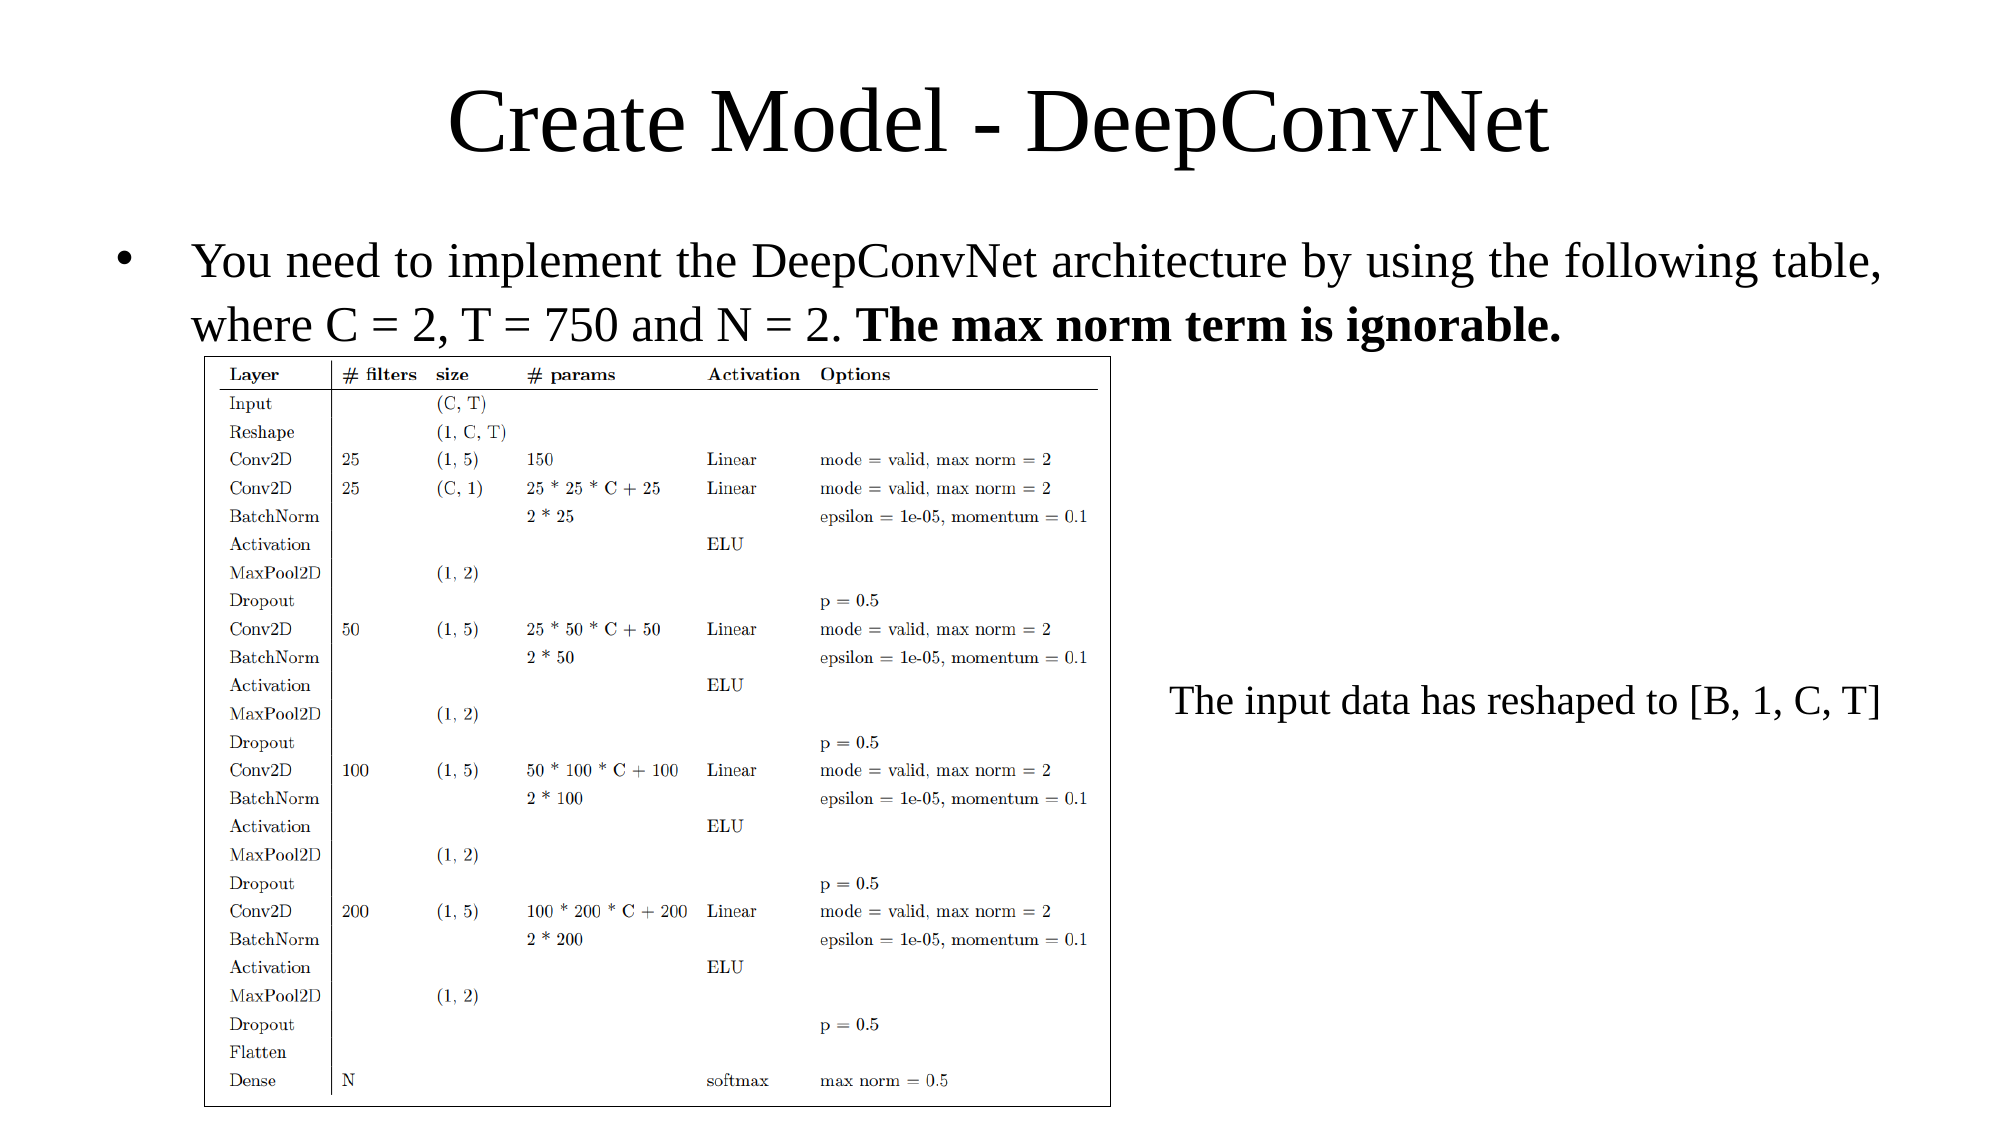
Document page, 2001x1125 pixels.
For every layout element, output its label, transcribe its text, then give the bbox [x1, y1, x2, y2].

text_box You need to implement the DeepConvNet architecture by using the following table, where C = 2, T = 750 and N = 2. The max norm term is ignorable. [101, 215, 1899, 359]
text_box The input data has reshaped to [B, 1, C, T] [1154, 665, 1897, 731]
picture [204, 356, 1111, 1107]
text_box Create Model - DeepConvNet [0, 1, 2000, 243]
